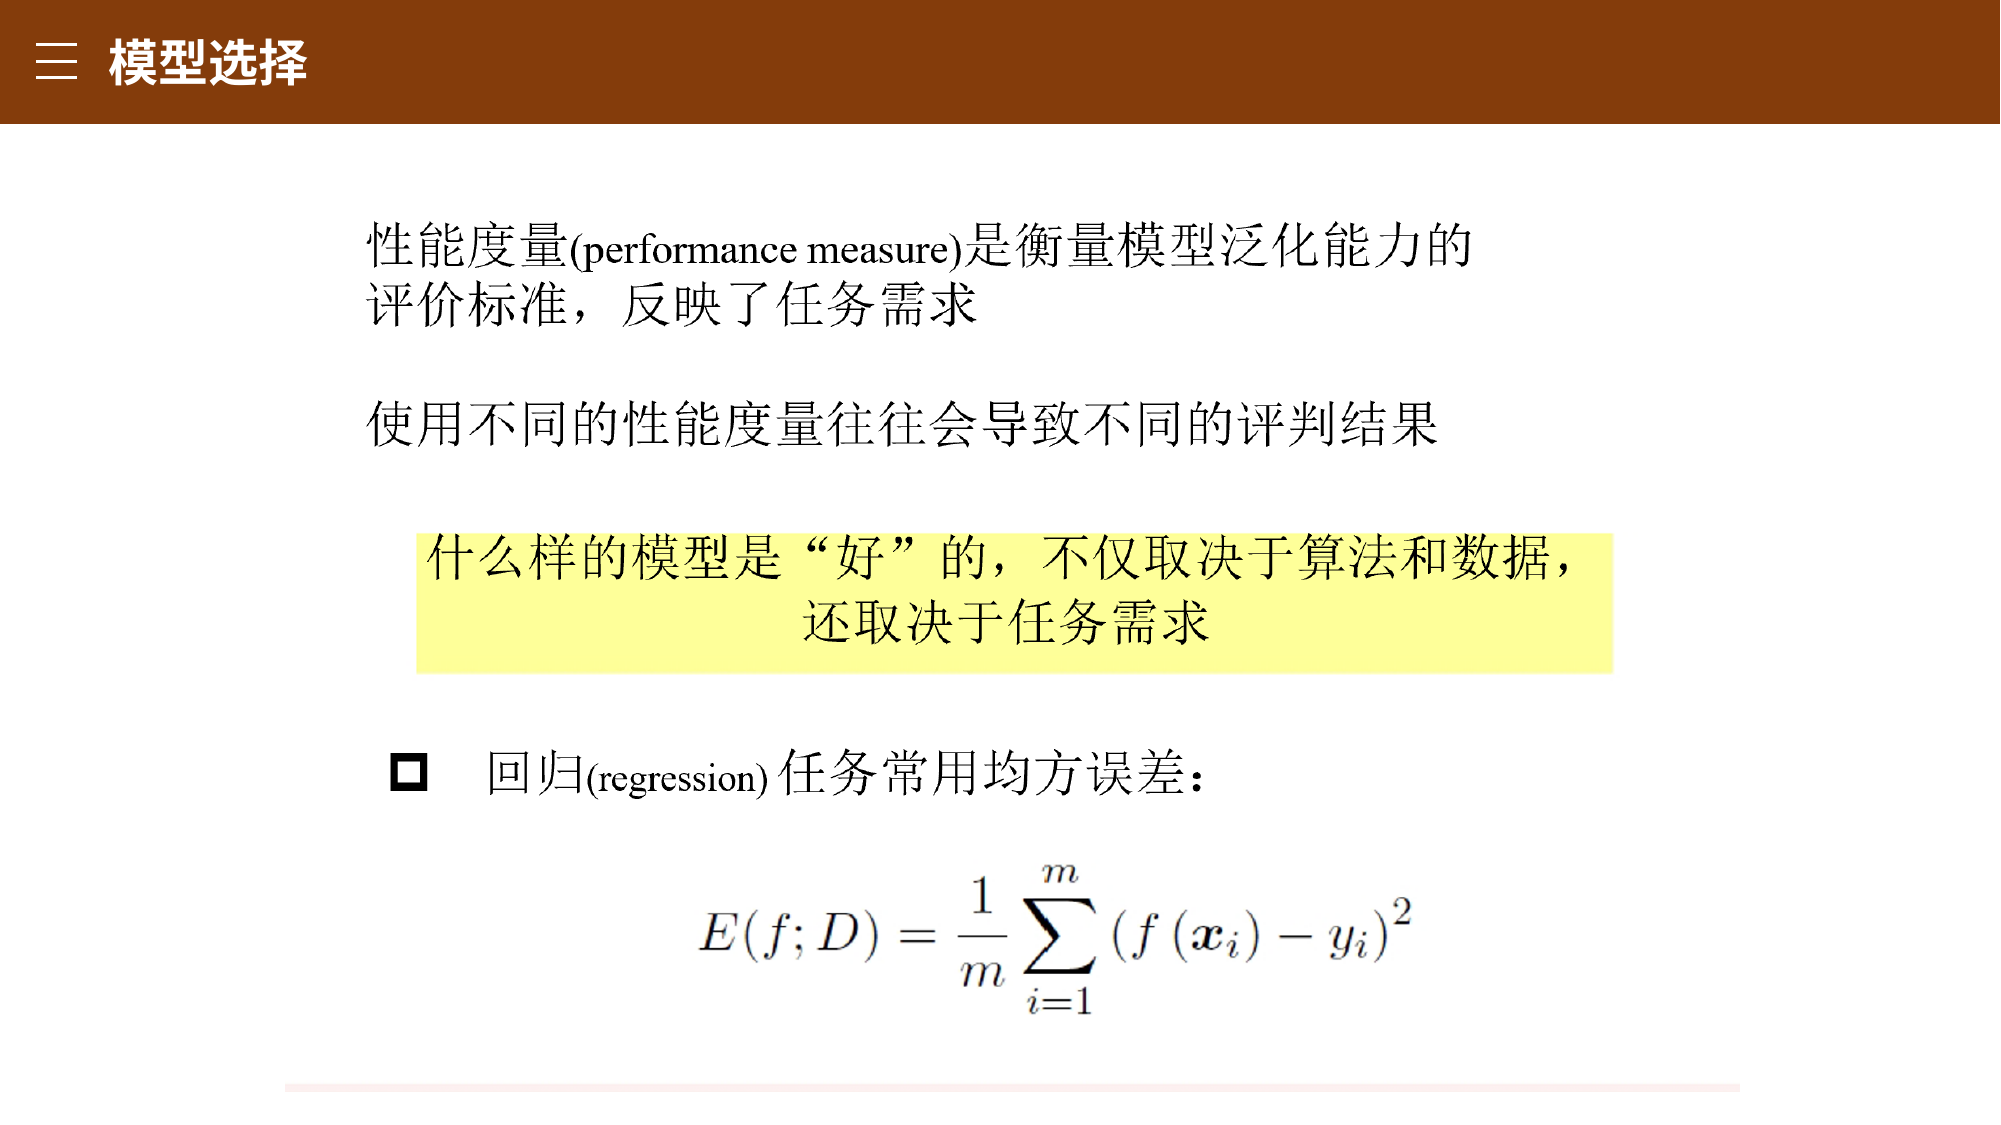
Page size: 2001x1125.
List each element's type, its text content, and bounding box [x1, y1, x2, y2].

picture [285, 168, 1740, 1092]
text_box 模型选择 [0, 0, 2000, 124]
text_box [36, 44, 78, 78]
